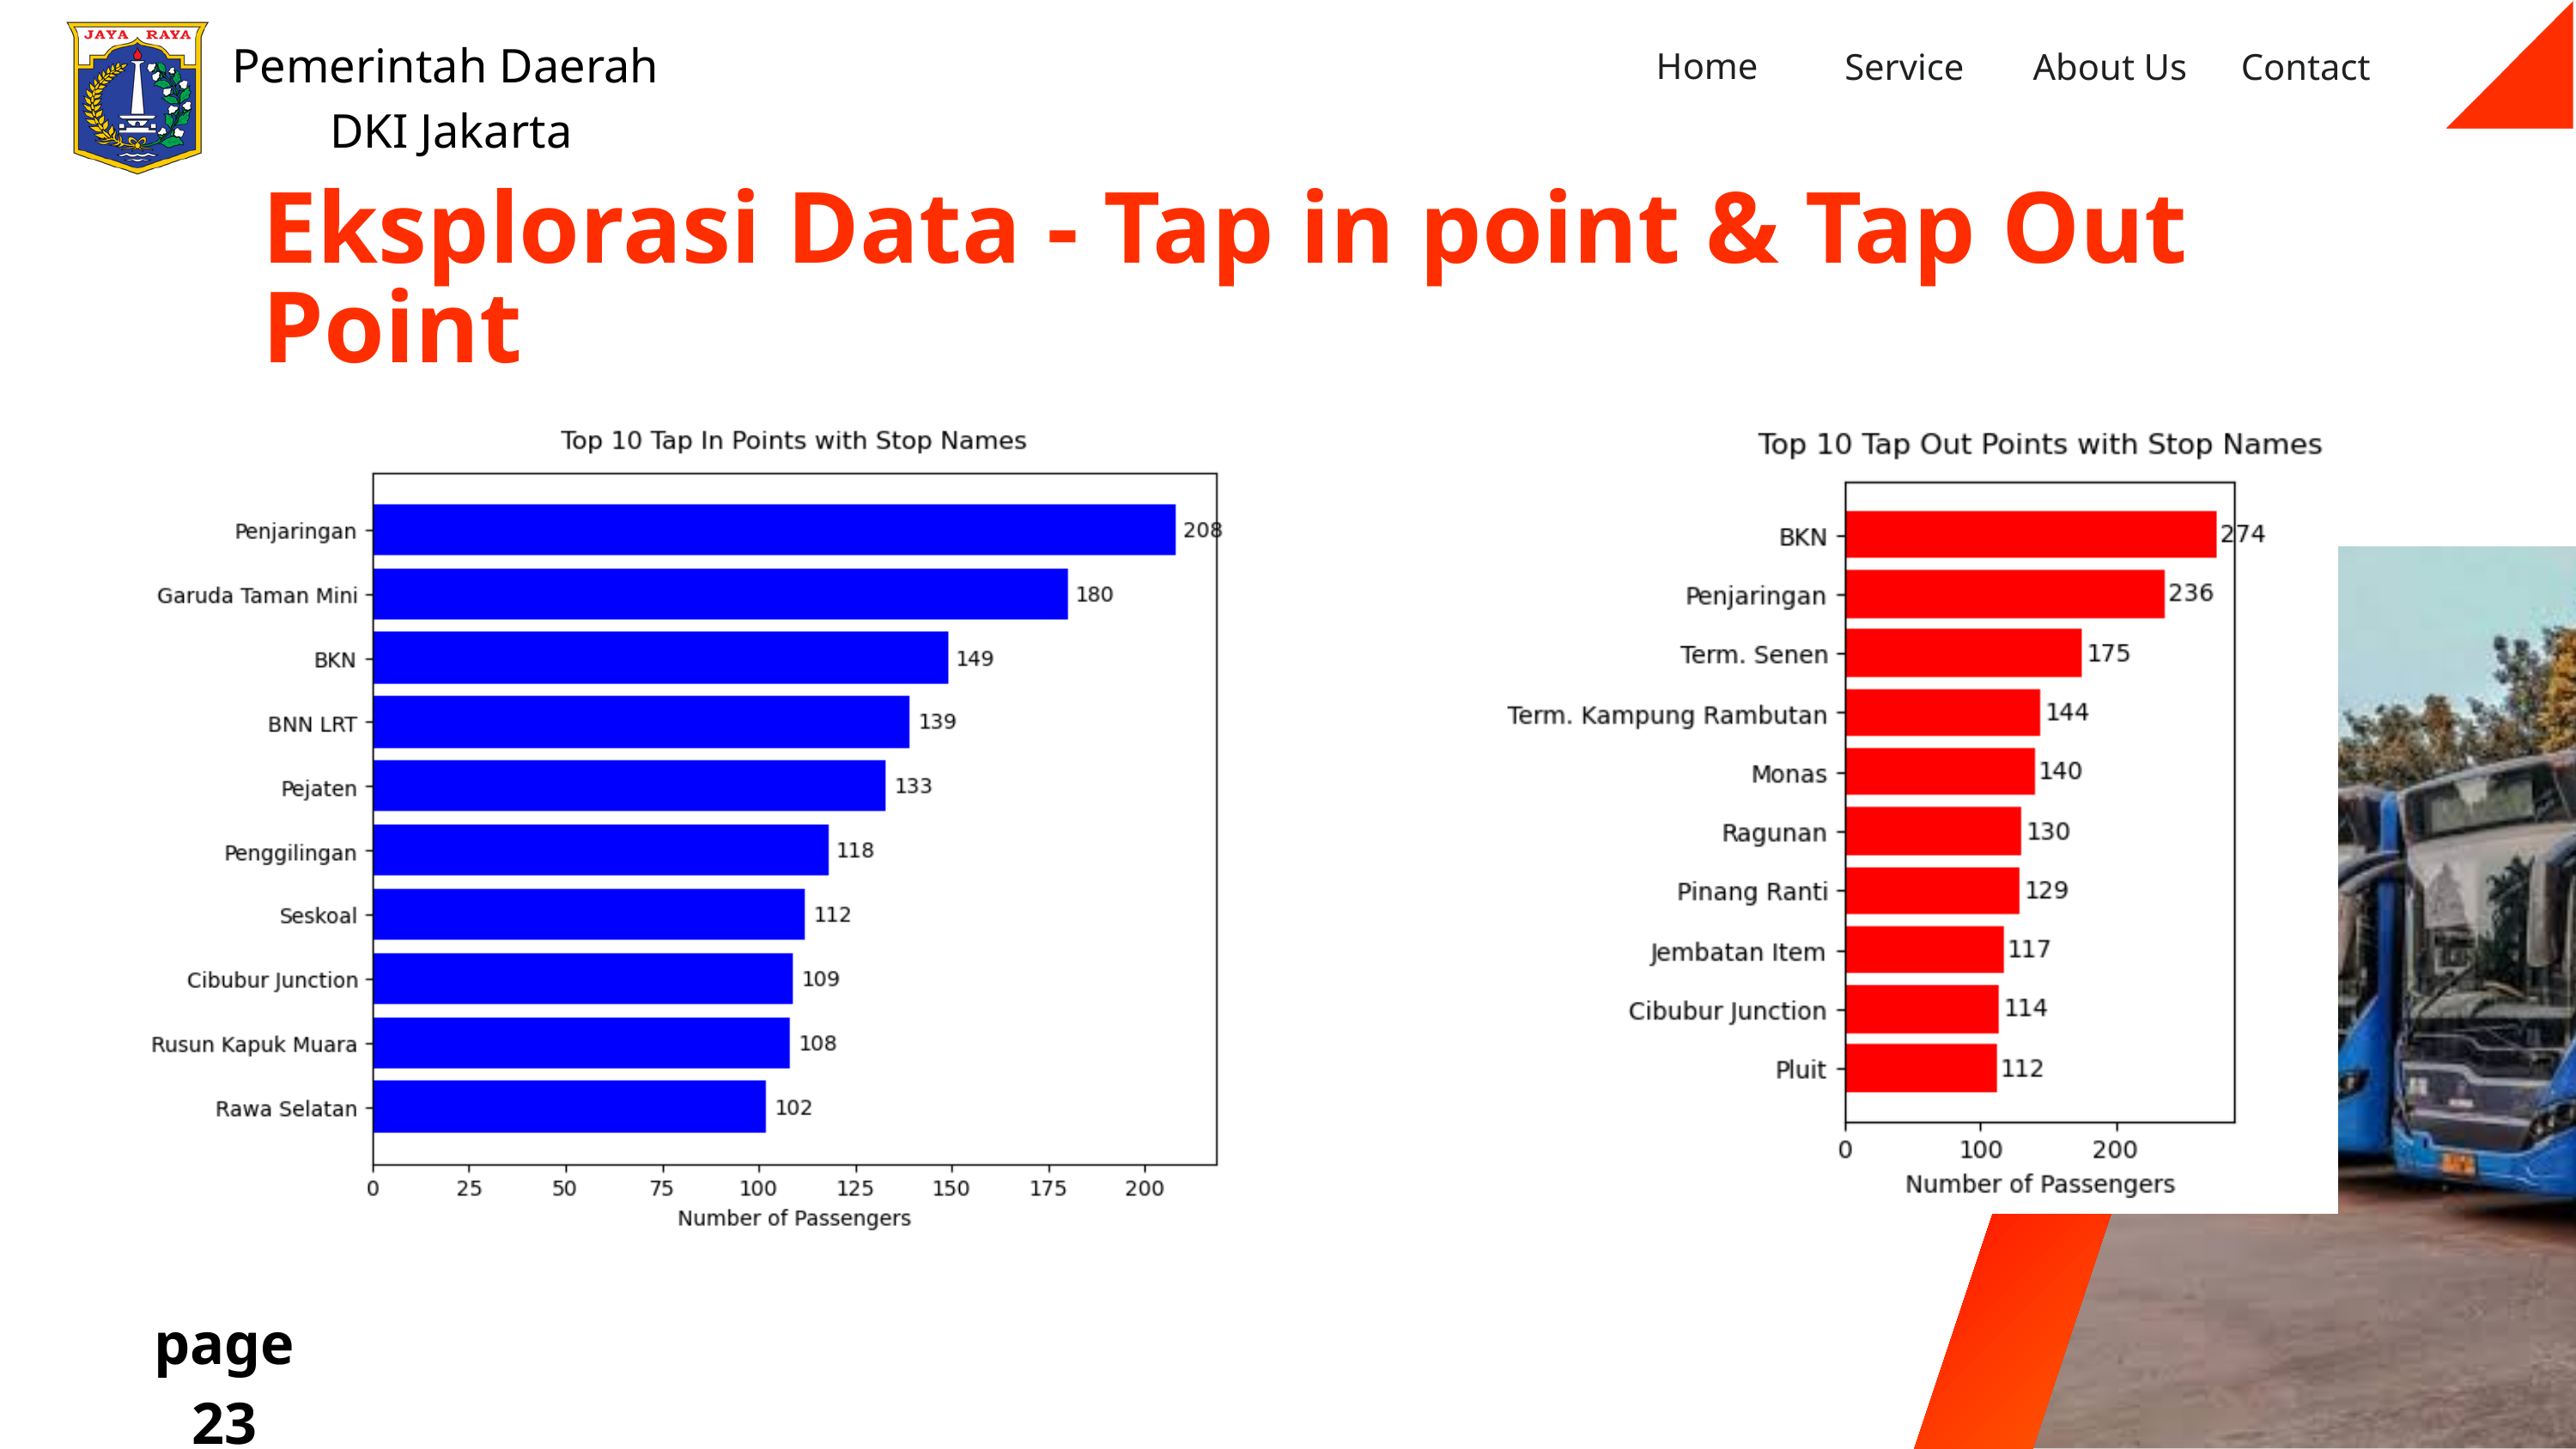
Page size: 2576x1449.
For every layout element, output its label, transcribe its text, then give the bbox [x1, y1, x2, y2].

text_box [2445, 0, 2573, 129]
text_box About Us [2032, 37, 2273, 88]
text_box page 23 [117, 1295, 331, 1449]
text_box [1914, 1093, 2152, 1449]
text_box [0, 19, 340, 177]
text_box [2032, 545, 2576, 1449]
text_box Contact [2273, 37, 2463, 88]
text_box Pemerintah Daerah DKI Jakarta [25, 27, 878, 157]
text_box [1491, 416, 2338, 1214]
text_box Home [1656, 36, 1845, 87]
text_box [137, 416, 1237, 1244]
text_box Service [1844, 37, 2012, 88]
text_box Eksplorasi Data - Tap in point & Tap Out Point [262, 183, 2241, 383]
